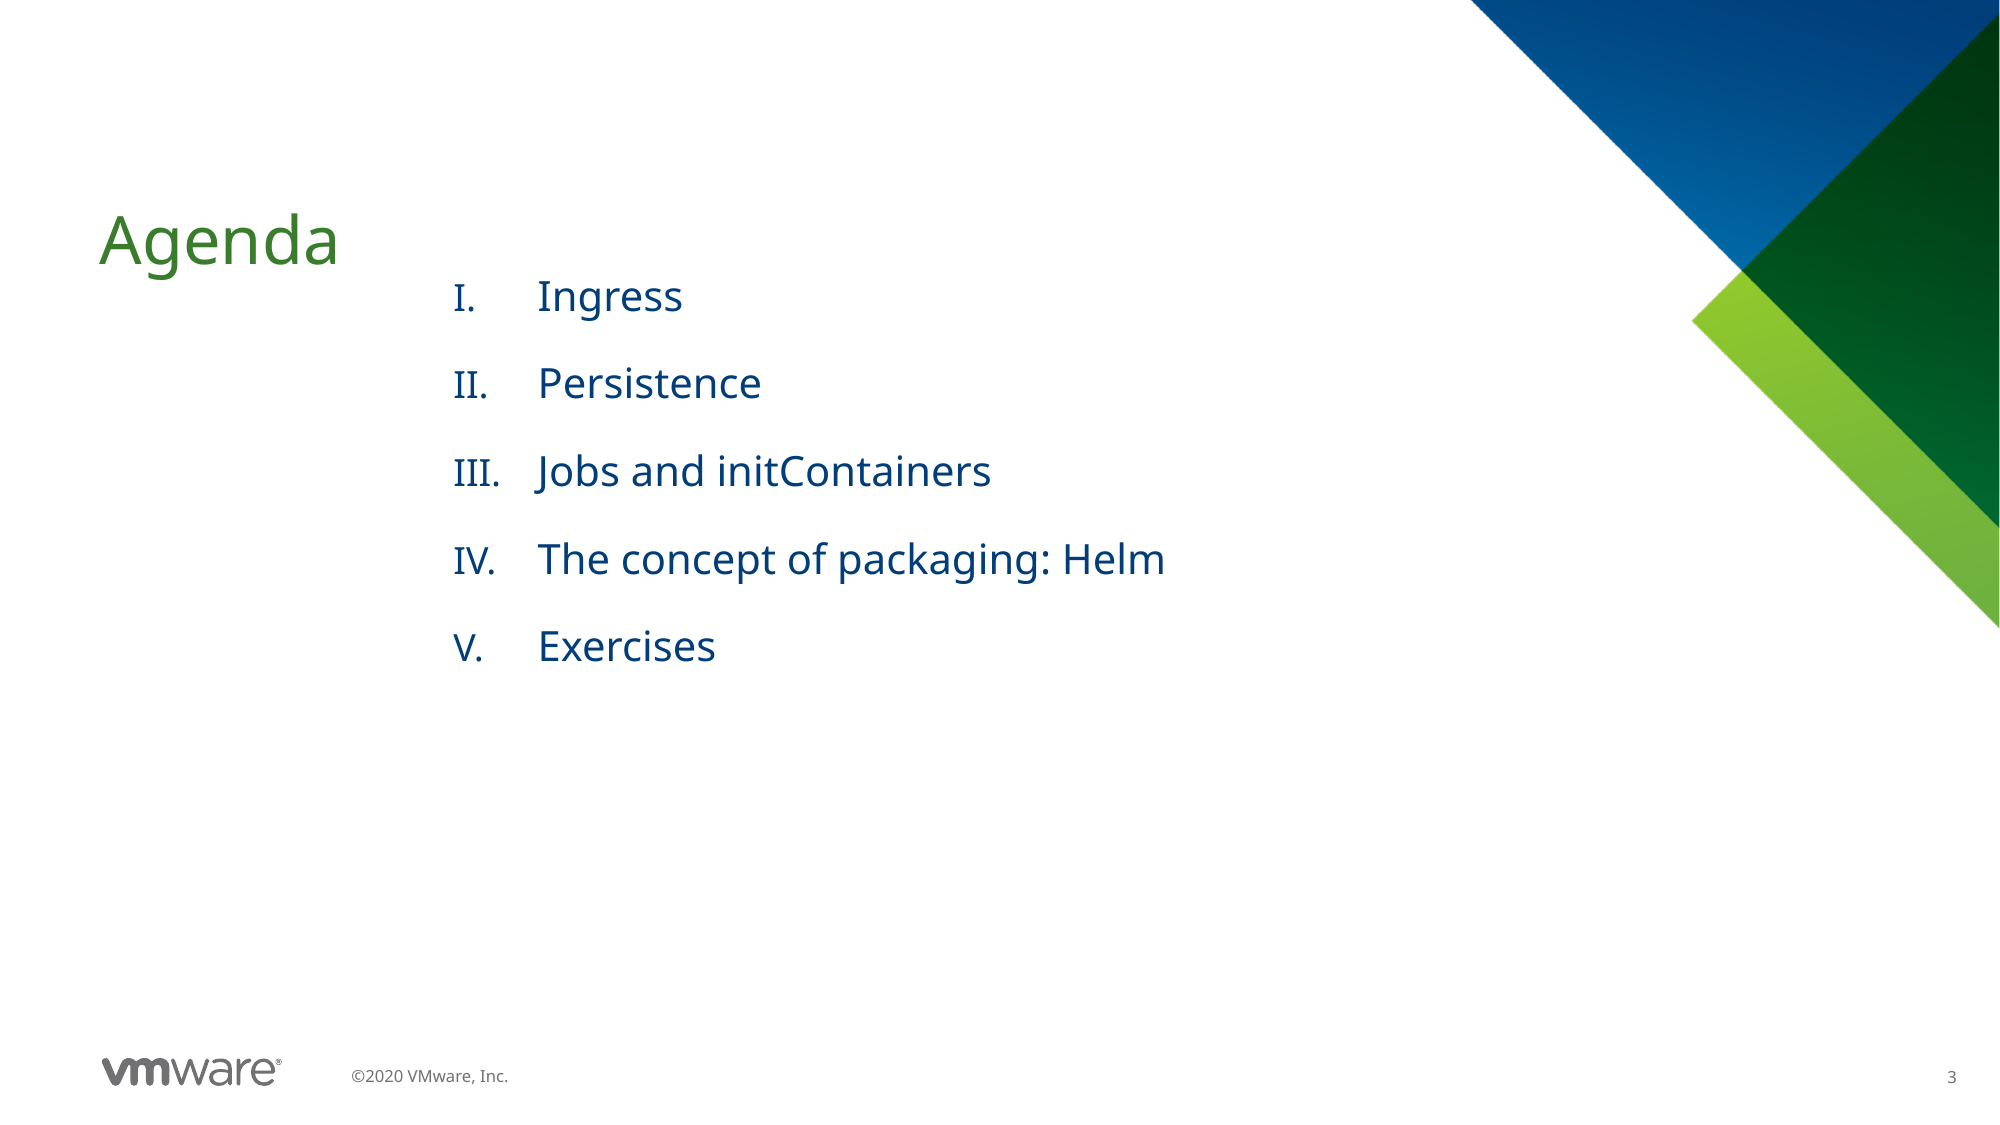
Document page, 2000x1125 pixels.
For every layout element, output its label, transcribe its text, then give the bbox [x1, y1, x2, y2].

list Ingress Persistence Jobs and initContainers The concept of packaging: Helm Exercises [453, 269, 1654, 979]
picture [1459, 0, 2000, 638]
